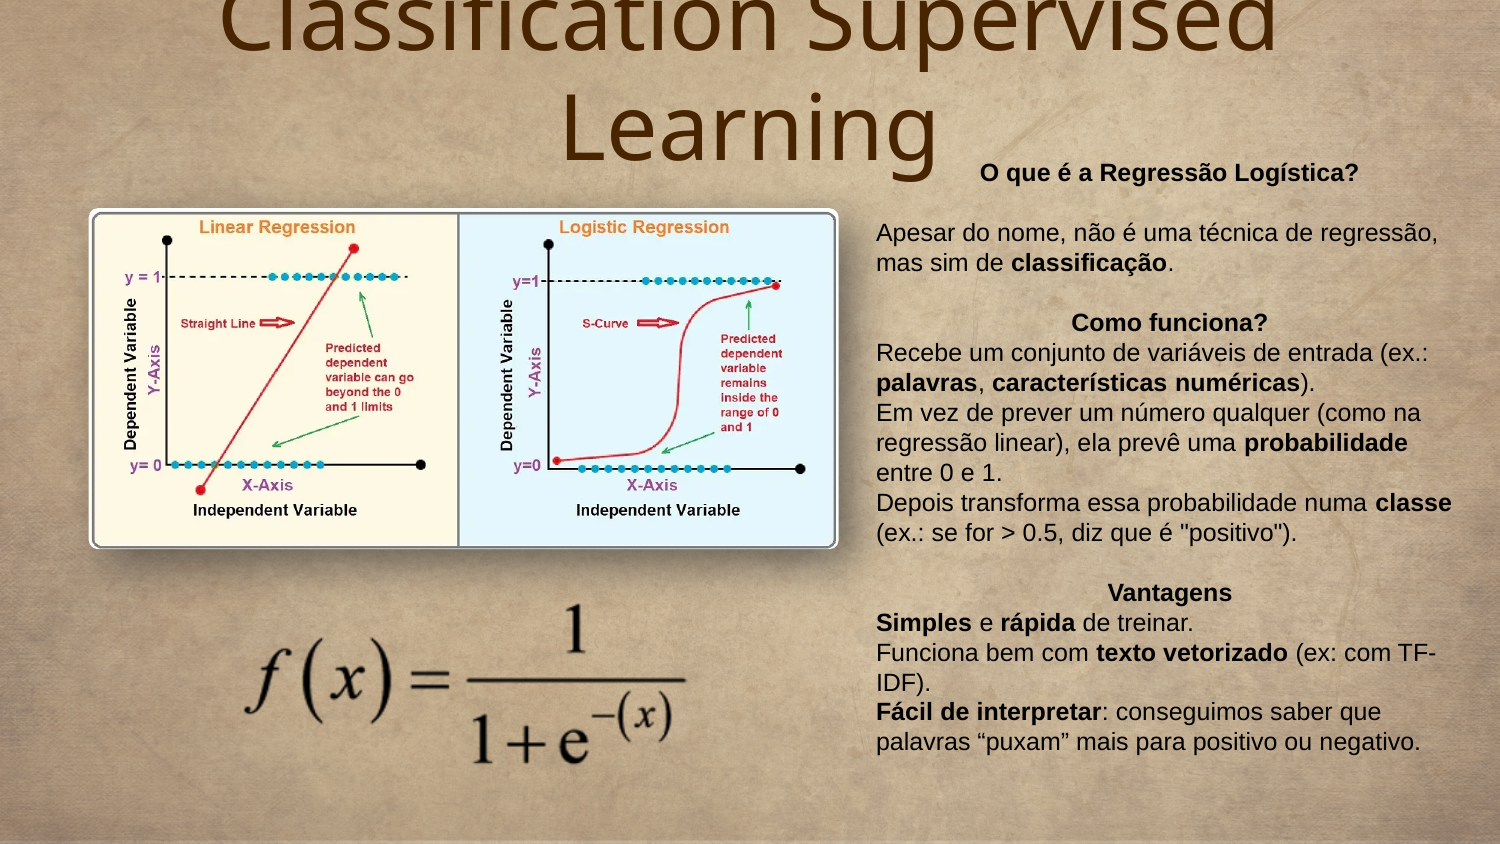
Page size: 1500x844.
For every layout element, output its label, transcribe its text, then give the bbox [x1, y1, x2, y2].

text_box O que é a Regressão Logística? Apesar do nome, não é uma técnica de regressão, mas sim de classificação. Como funciona? Recebe um conjunto de variáveis de entrada (ex.: palavras, características numéricas). Em vez de prever um número qualquer (como na regressão linear), ela prevê uma probabilidade entre 0 e 1. Depois transforma essa probabilidade numa classe (ex.: se for > 0.5, diz que é "positivo"). Vantagens Simples e rápida de treinar. Funciona bem com texto vetorizado (ex: com TF-IDF). Fácil de interpretar: conseguimos saber que palavras “puxam” mais para positivo ou negativo. [861, 149, 1479, 764]
picture [0, 0, 1500, 844]
title Classification Supervised Learning [71, 15, 1429, 122]
